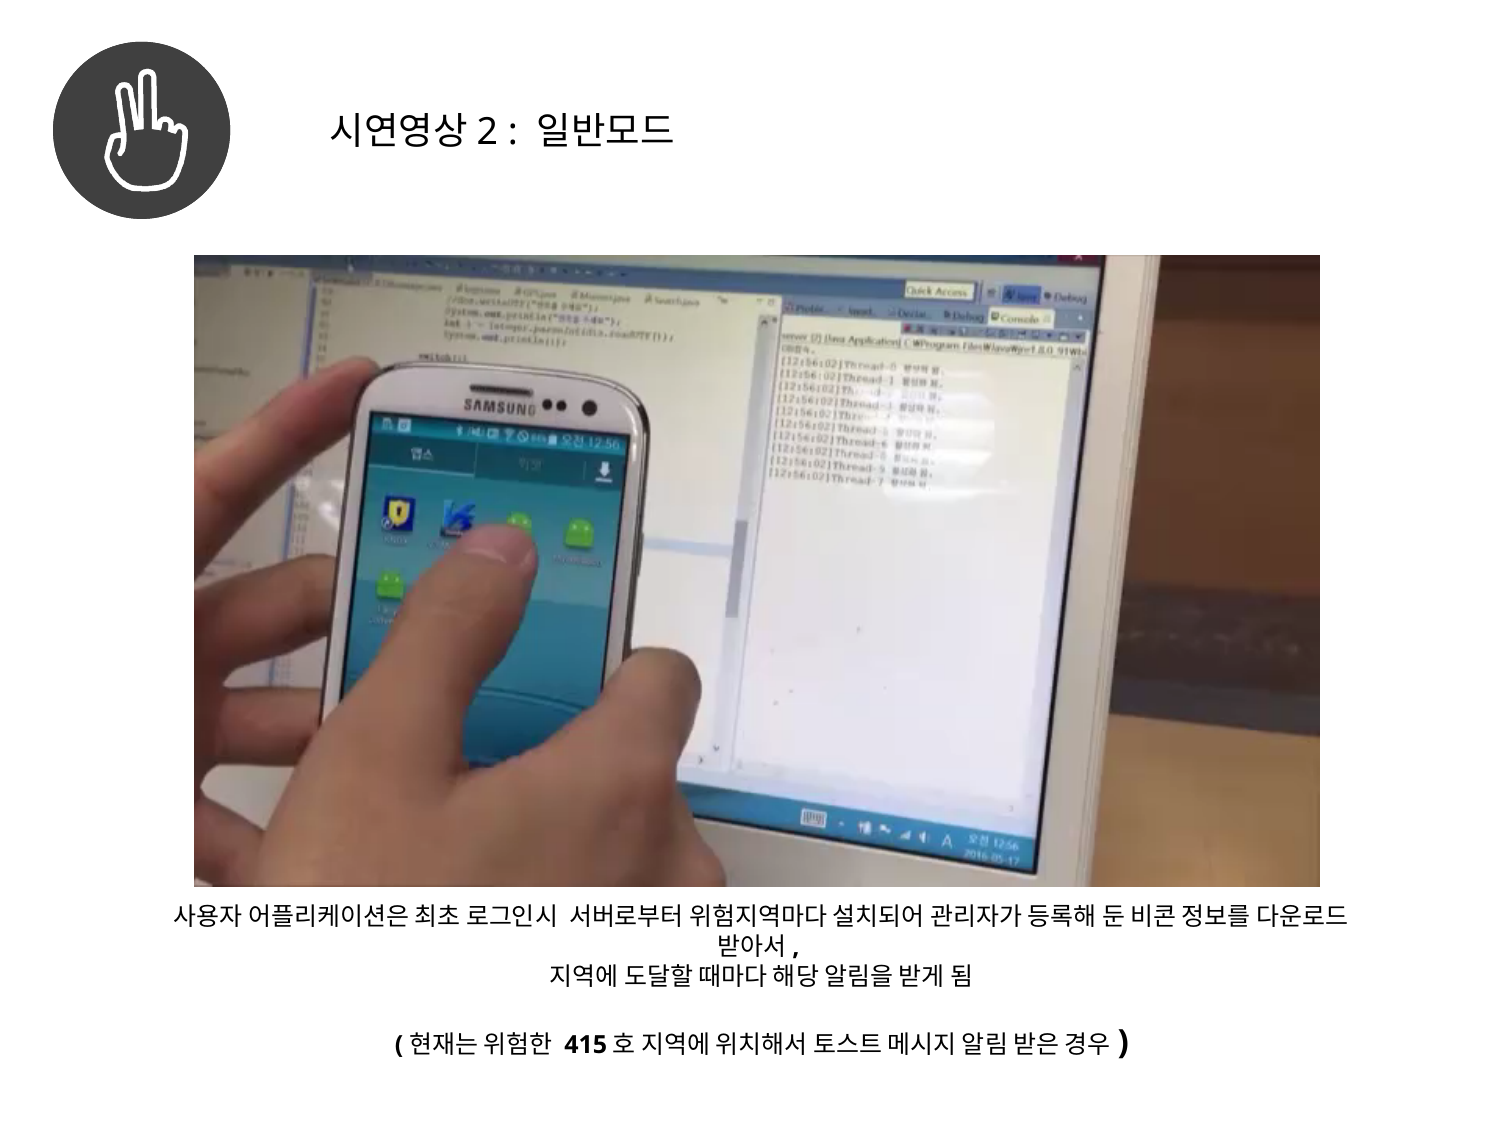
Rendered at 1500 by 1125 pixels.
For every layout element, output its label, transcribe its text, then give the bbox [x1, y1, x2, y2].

text_box 시연영상2 : 일반모드 [322, 99, 739, 160]
picture [194, 255, 1320, 887]
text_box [52, 41, 231, 220]
text_box 사용자 어플리케이션은 최초 로그인시 서버로부터 위험지역마다 설치되어 관리자가 등록해 둔 비콘 정보를 다운로드 받아서, 지역에 도달할 때마다 해당 알림을 받게 됨 (현재는 위험한 415호 지역에 위치해서 토스트 메시지 알림 받은 경우) [159, 893, 1365, 1068]
